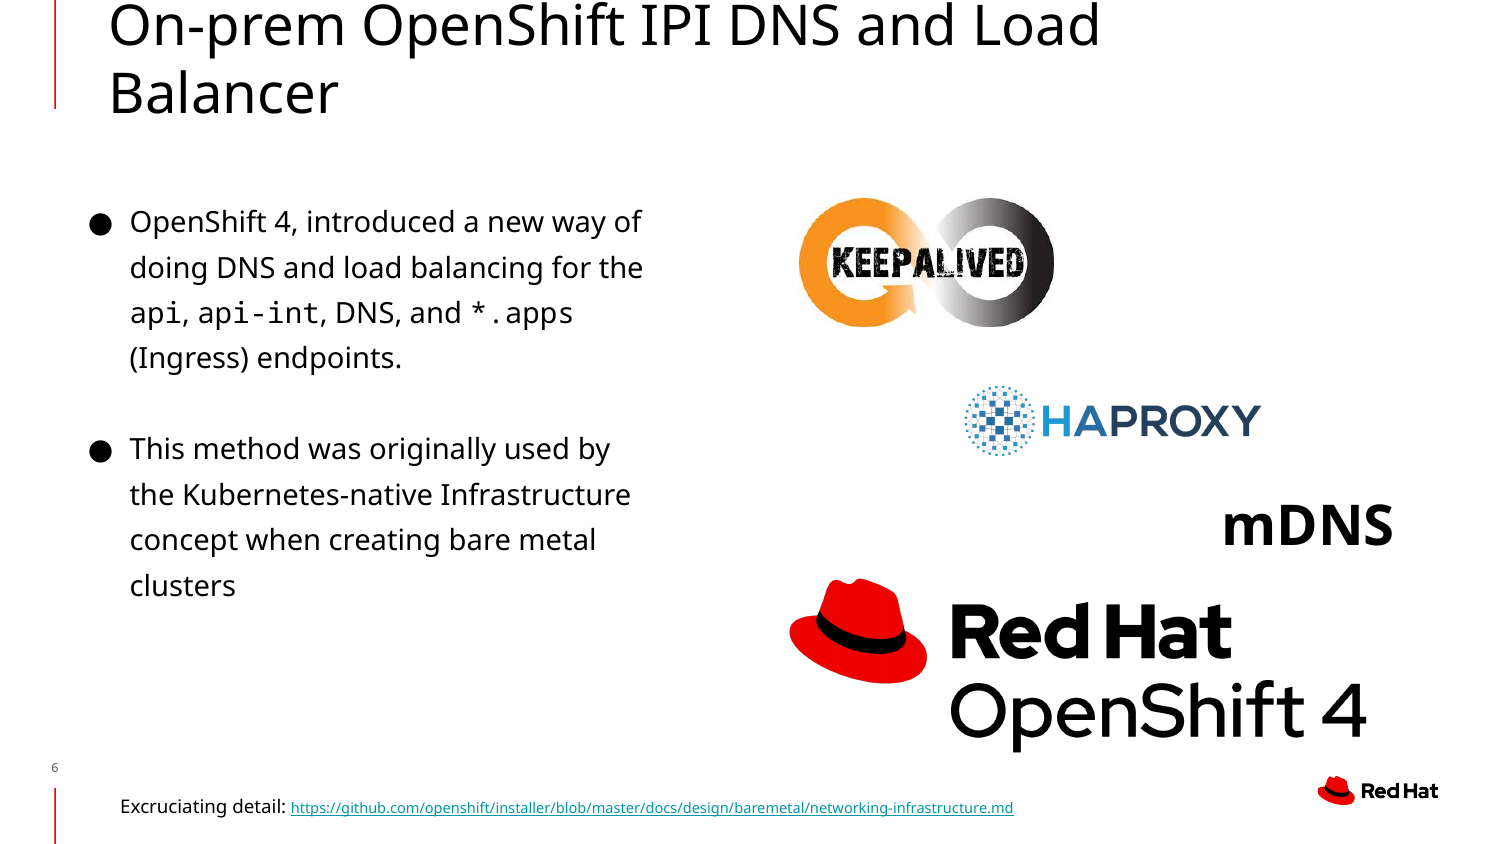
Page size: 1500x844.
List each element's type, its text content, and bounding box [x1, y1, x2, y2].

picture [799, 197, 1303, 516]
slide_number ‹#› [10, 759, 101, 777]
picture [1317, 776, 1438, 805]
picture [788, 577, 1368, 754]
text_box OpenShift 4, introduced a new way of doing DNS and load balancing for the api, api-int, DNS, and *.apps (Ingress) endpoints. This method was originally used by the Kubernetes-native Infrastructure concept when creating bare metal clusters [62, 181, 656, 718]
text_box On-prem OpenShift IPI DNS and Load Balancer [55, 6, 1353, 108]
text_box Excruciating detail: https://github.com/openshift/installer/blob/master/docs/design/baremetal/networking-infrastructure.md [108, 783, 1239, 830]
text_box mDNS [1209, 477, 1443, 569]
